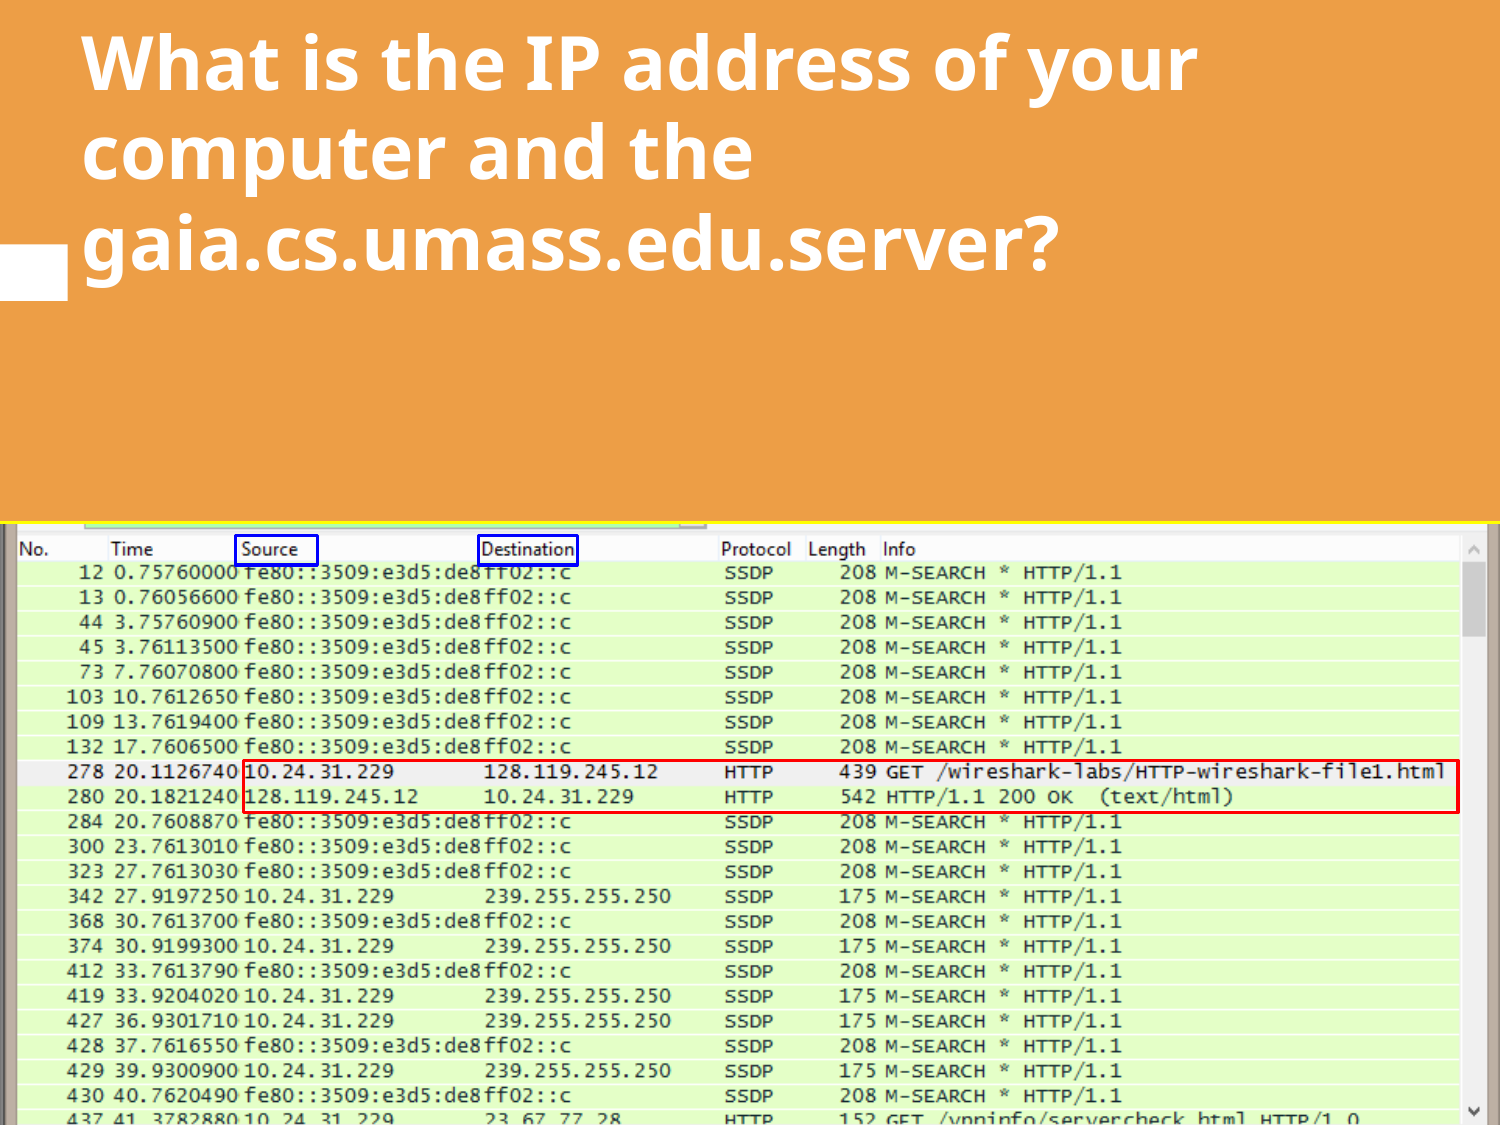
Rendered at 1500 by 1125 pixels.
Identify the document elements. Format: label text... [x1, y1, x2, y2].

title What is the IP address of your computer and the gaia.cs.umass.edu.server? [66, 0, 1417, 235]
picture [0, 523, 1500, 1125]
